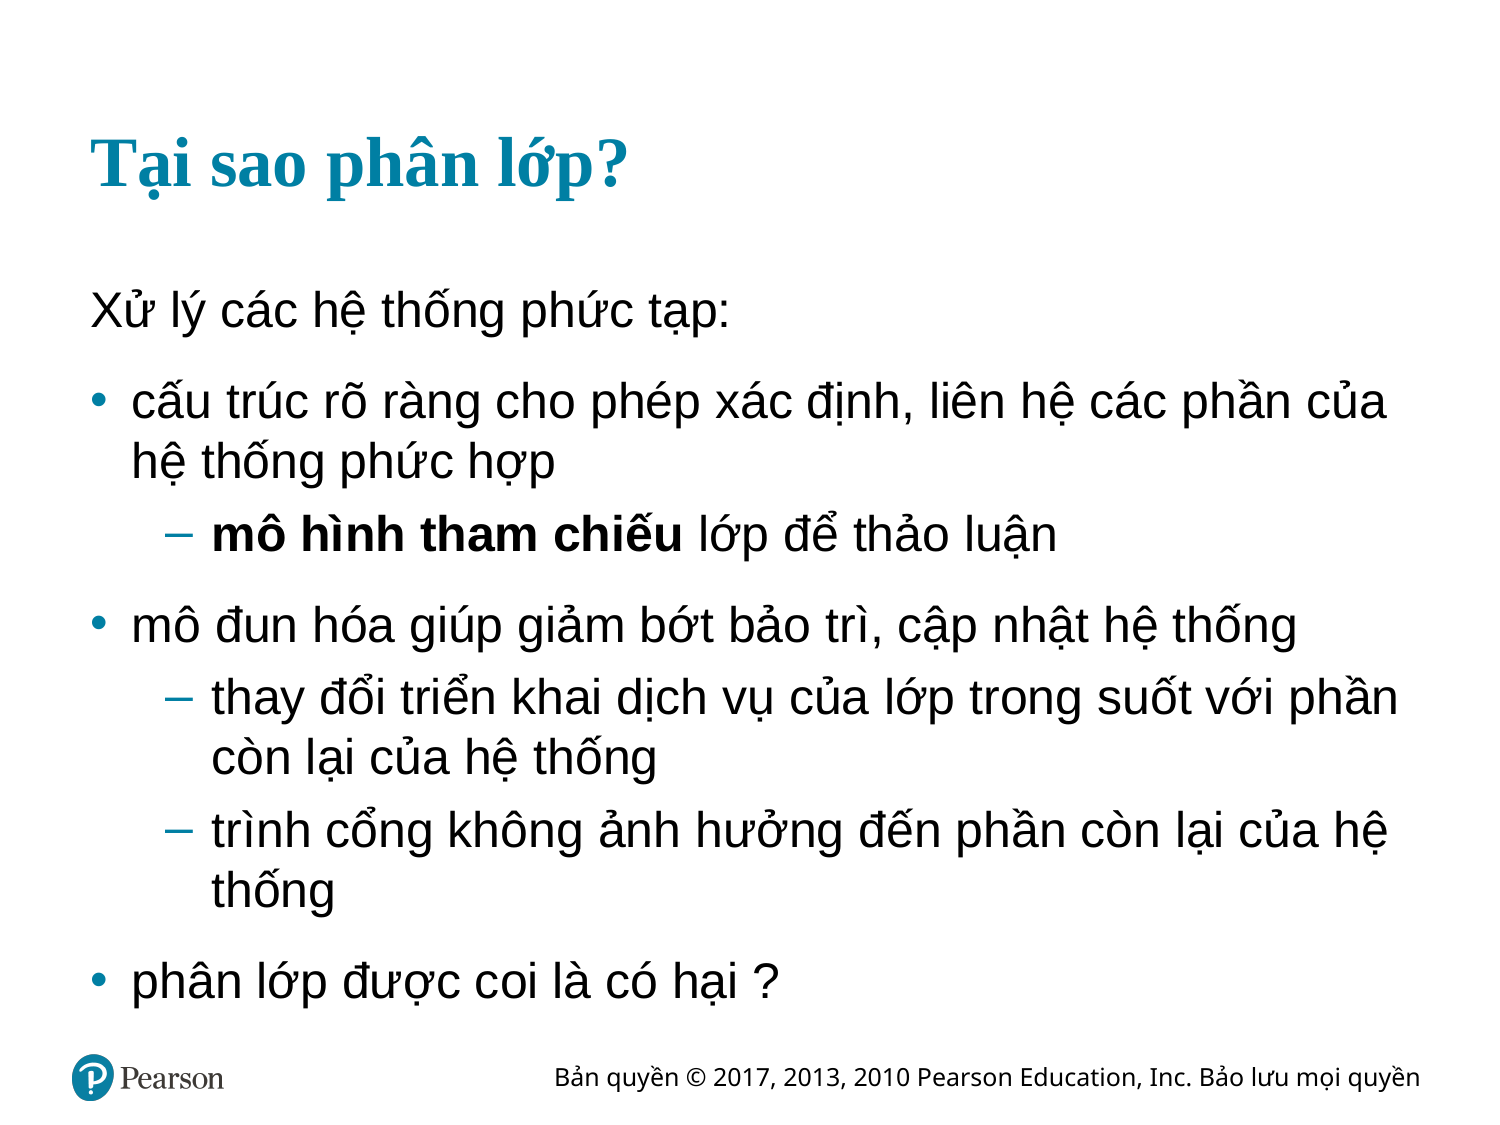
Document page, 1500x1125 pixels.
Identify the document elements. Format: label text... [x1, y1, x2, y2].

title Tại sao phân lớp? [75, 35, 1425, 216]
picture [98, 1054, 224, 1101]
picture [80, 1063, 106, 1088]
picture [72, 1054, 88, 1070]
picture [72, 1087, 83, 1101]
list Xử lý các hệ thống phức tạp: cấu trúc rõ ràng cho phép xác định, liên hệ các phần của hệ thống phức hợp mô hình tham chiếu lớp để thảo luận mô đun hóa giúp giảm bớt bảo trì, cập nhật hệ thống thay đổi triển khai dịch vụ của lớp trong suốt với phần còn lại của hệ thống trình cổng không ảnh hưởng đến phần còn lại của hệ thống phân lớp được coi là có hại ? [75, 262, 1425, 1005]
